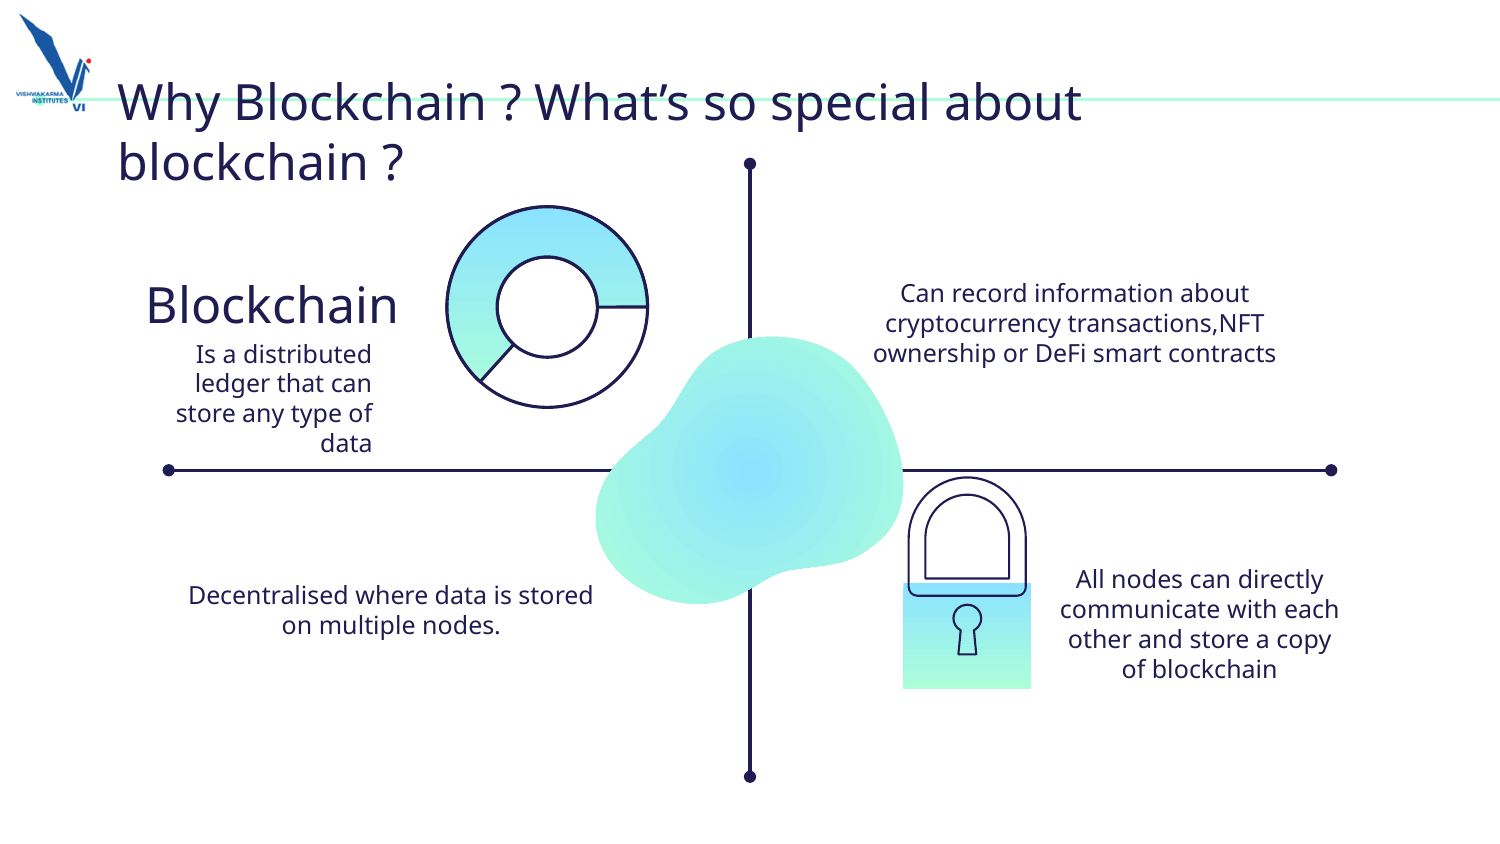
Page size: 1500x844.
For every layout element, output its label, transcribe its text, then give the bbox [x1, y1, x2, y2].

subtitle Decentralised where data is stored on multiple nodes. [168, 564, 615, 654]
subtitle All nodes can directly communicate with each other and store a copy of blockchain [1038, 548, 1362, 638]
picture [16, 14, 91, 113]
text_box [754, 336, 903, 469]
title Blockchain [48, 259, 415, 318]
text_box [907, 479, 1027, 597]
subtitle Can record information about cryptocurrency transactions,NFT ownership or DeFi smart contracts [852, 262, 1298, 352]
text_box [446, 206, 648, 408]
text_box [952, 603, 983, 656]
text_box [754, 479, 904, 587]
text_box [612, 339, 745, 469]
text_box [595, 479, 745, 604]
subtitle Is a distributed ledger that can store any type of data [118, 323, 388, 412]
text_box [903, 583, 1032, 689]
title Why Blockchain ? What’s so special about blockchain ? [102, 55, 1379, 144]
